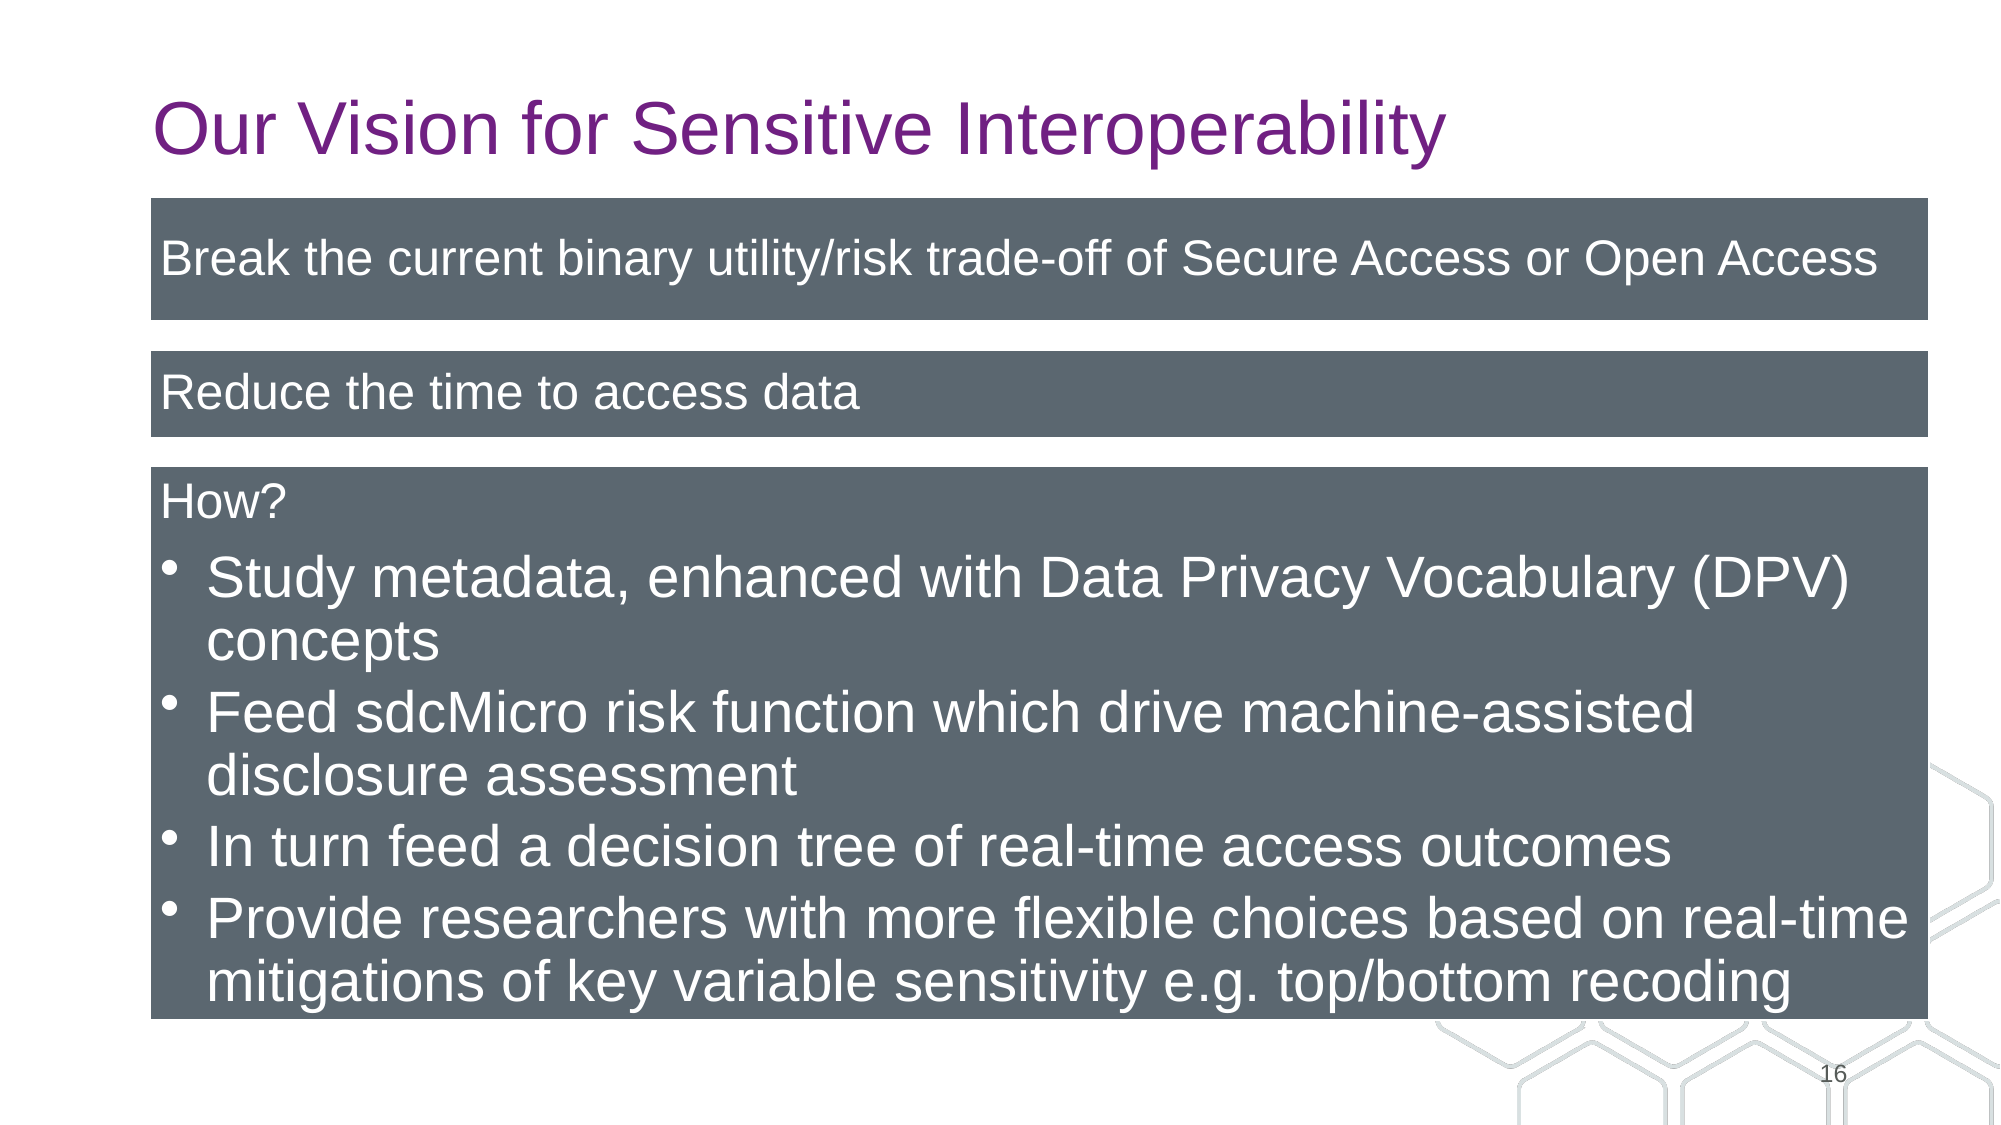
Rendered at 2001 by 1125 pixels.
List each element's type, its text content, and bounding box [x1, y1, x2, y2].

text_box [149, 197, 1930, 1021]
title Our Vision for Sensitive Interoperability [137, 85, 1775, 176]
slide_number 16 [1412, 1042, 1863, 1103]
picture [1320, 445, 2000, 1125]
